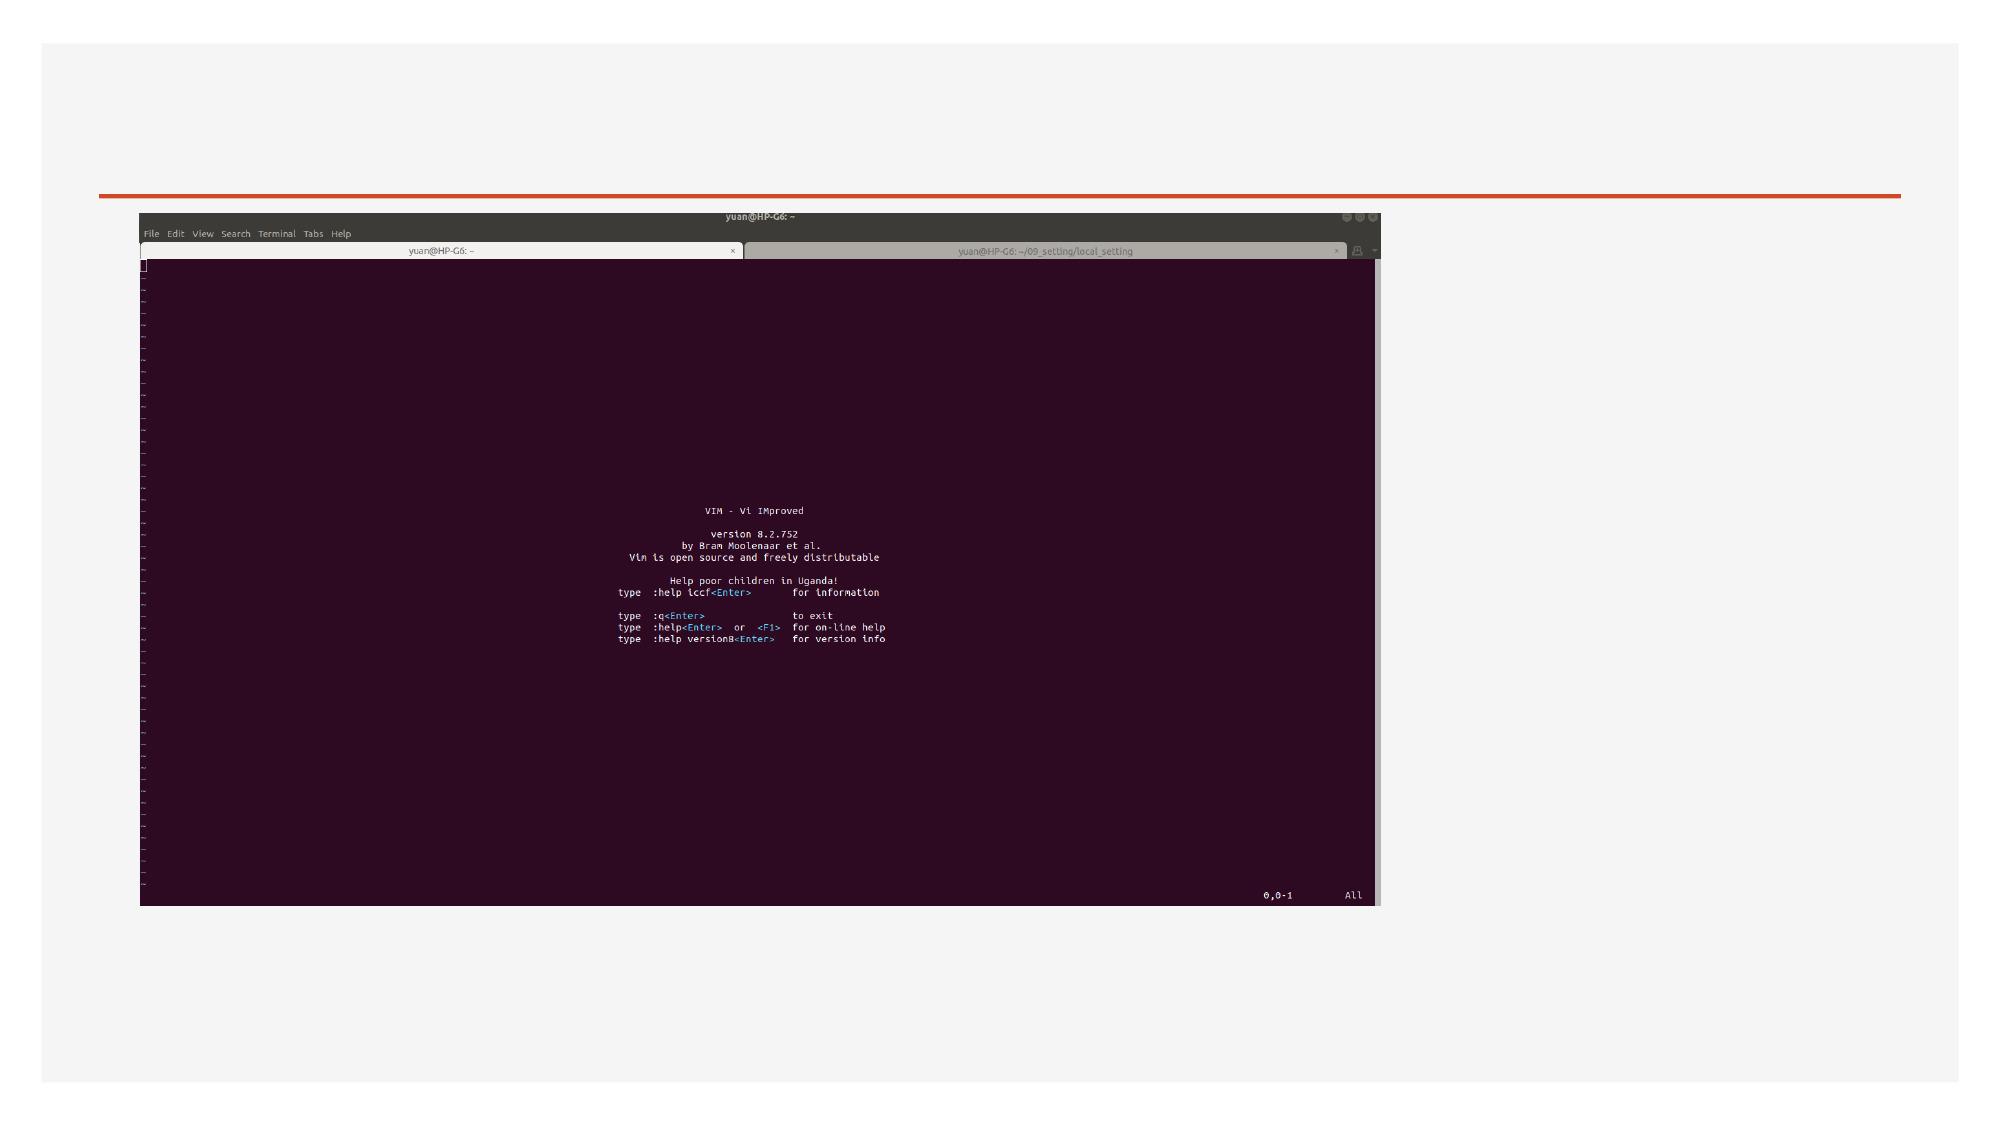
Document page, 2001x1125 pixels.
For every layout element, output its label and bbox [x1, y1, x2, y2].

picture [139, 213, 1380, 906]
